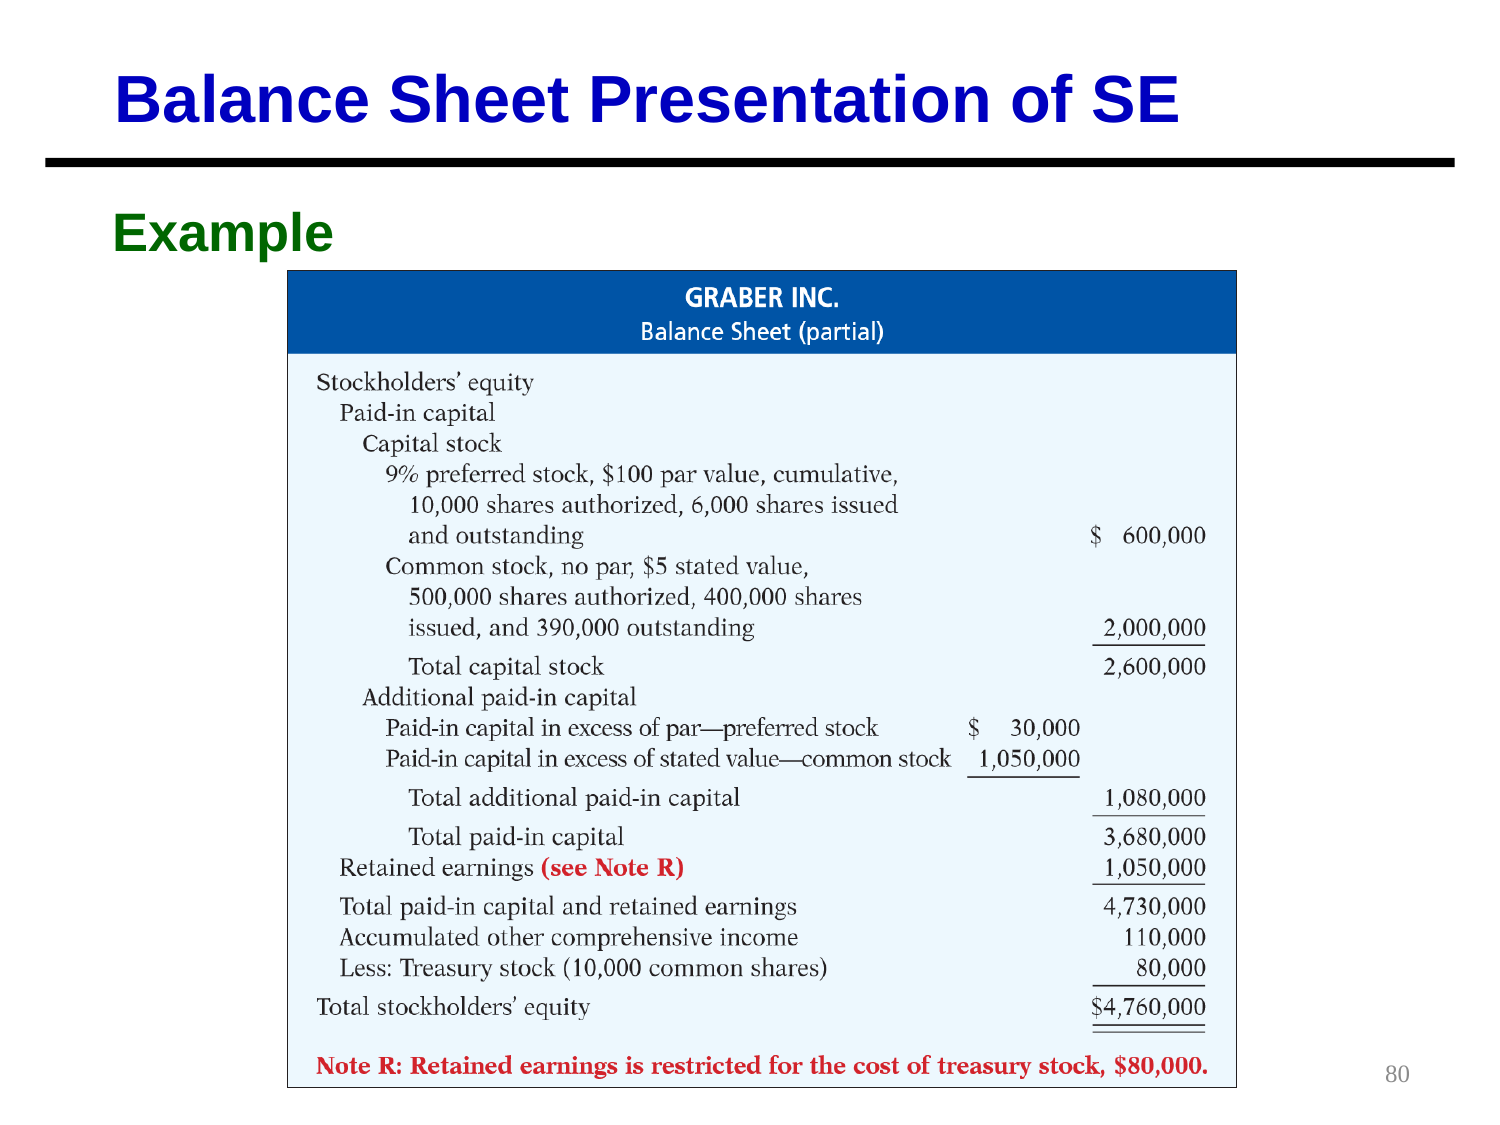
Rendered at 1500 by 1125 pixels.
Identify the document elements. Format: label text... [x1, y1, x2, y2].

slide_number 80 [1074, 1042, 1425, 1103]
picture [287, 270, 1237, 1088]
text_box Example [97, 190, 1275, 270]
text_box Balance Sheet Presentation of SE [99, 50, 1388, 142]
